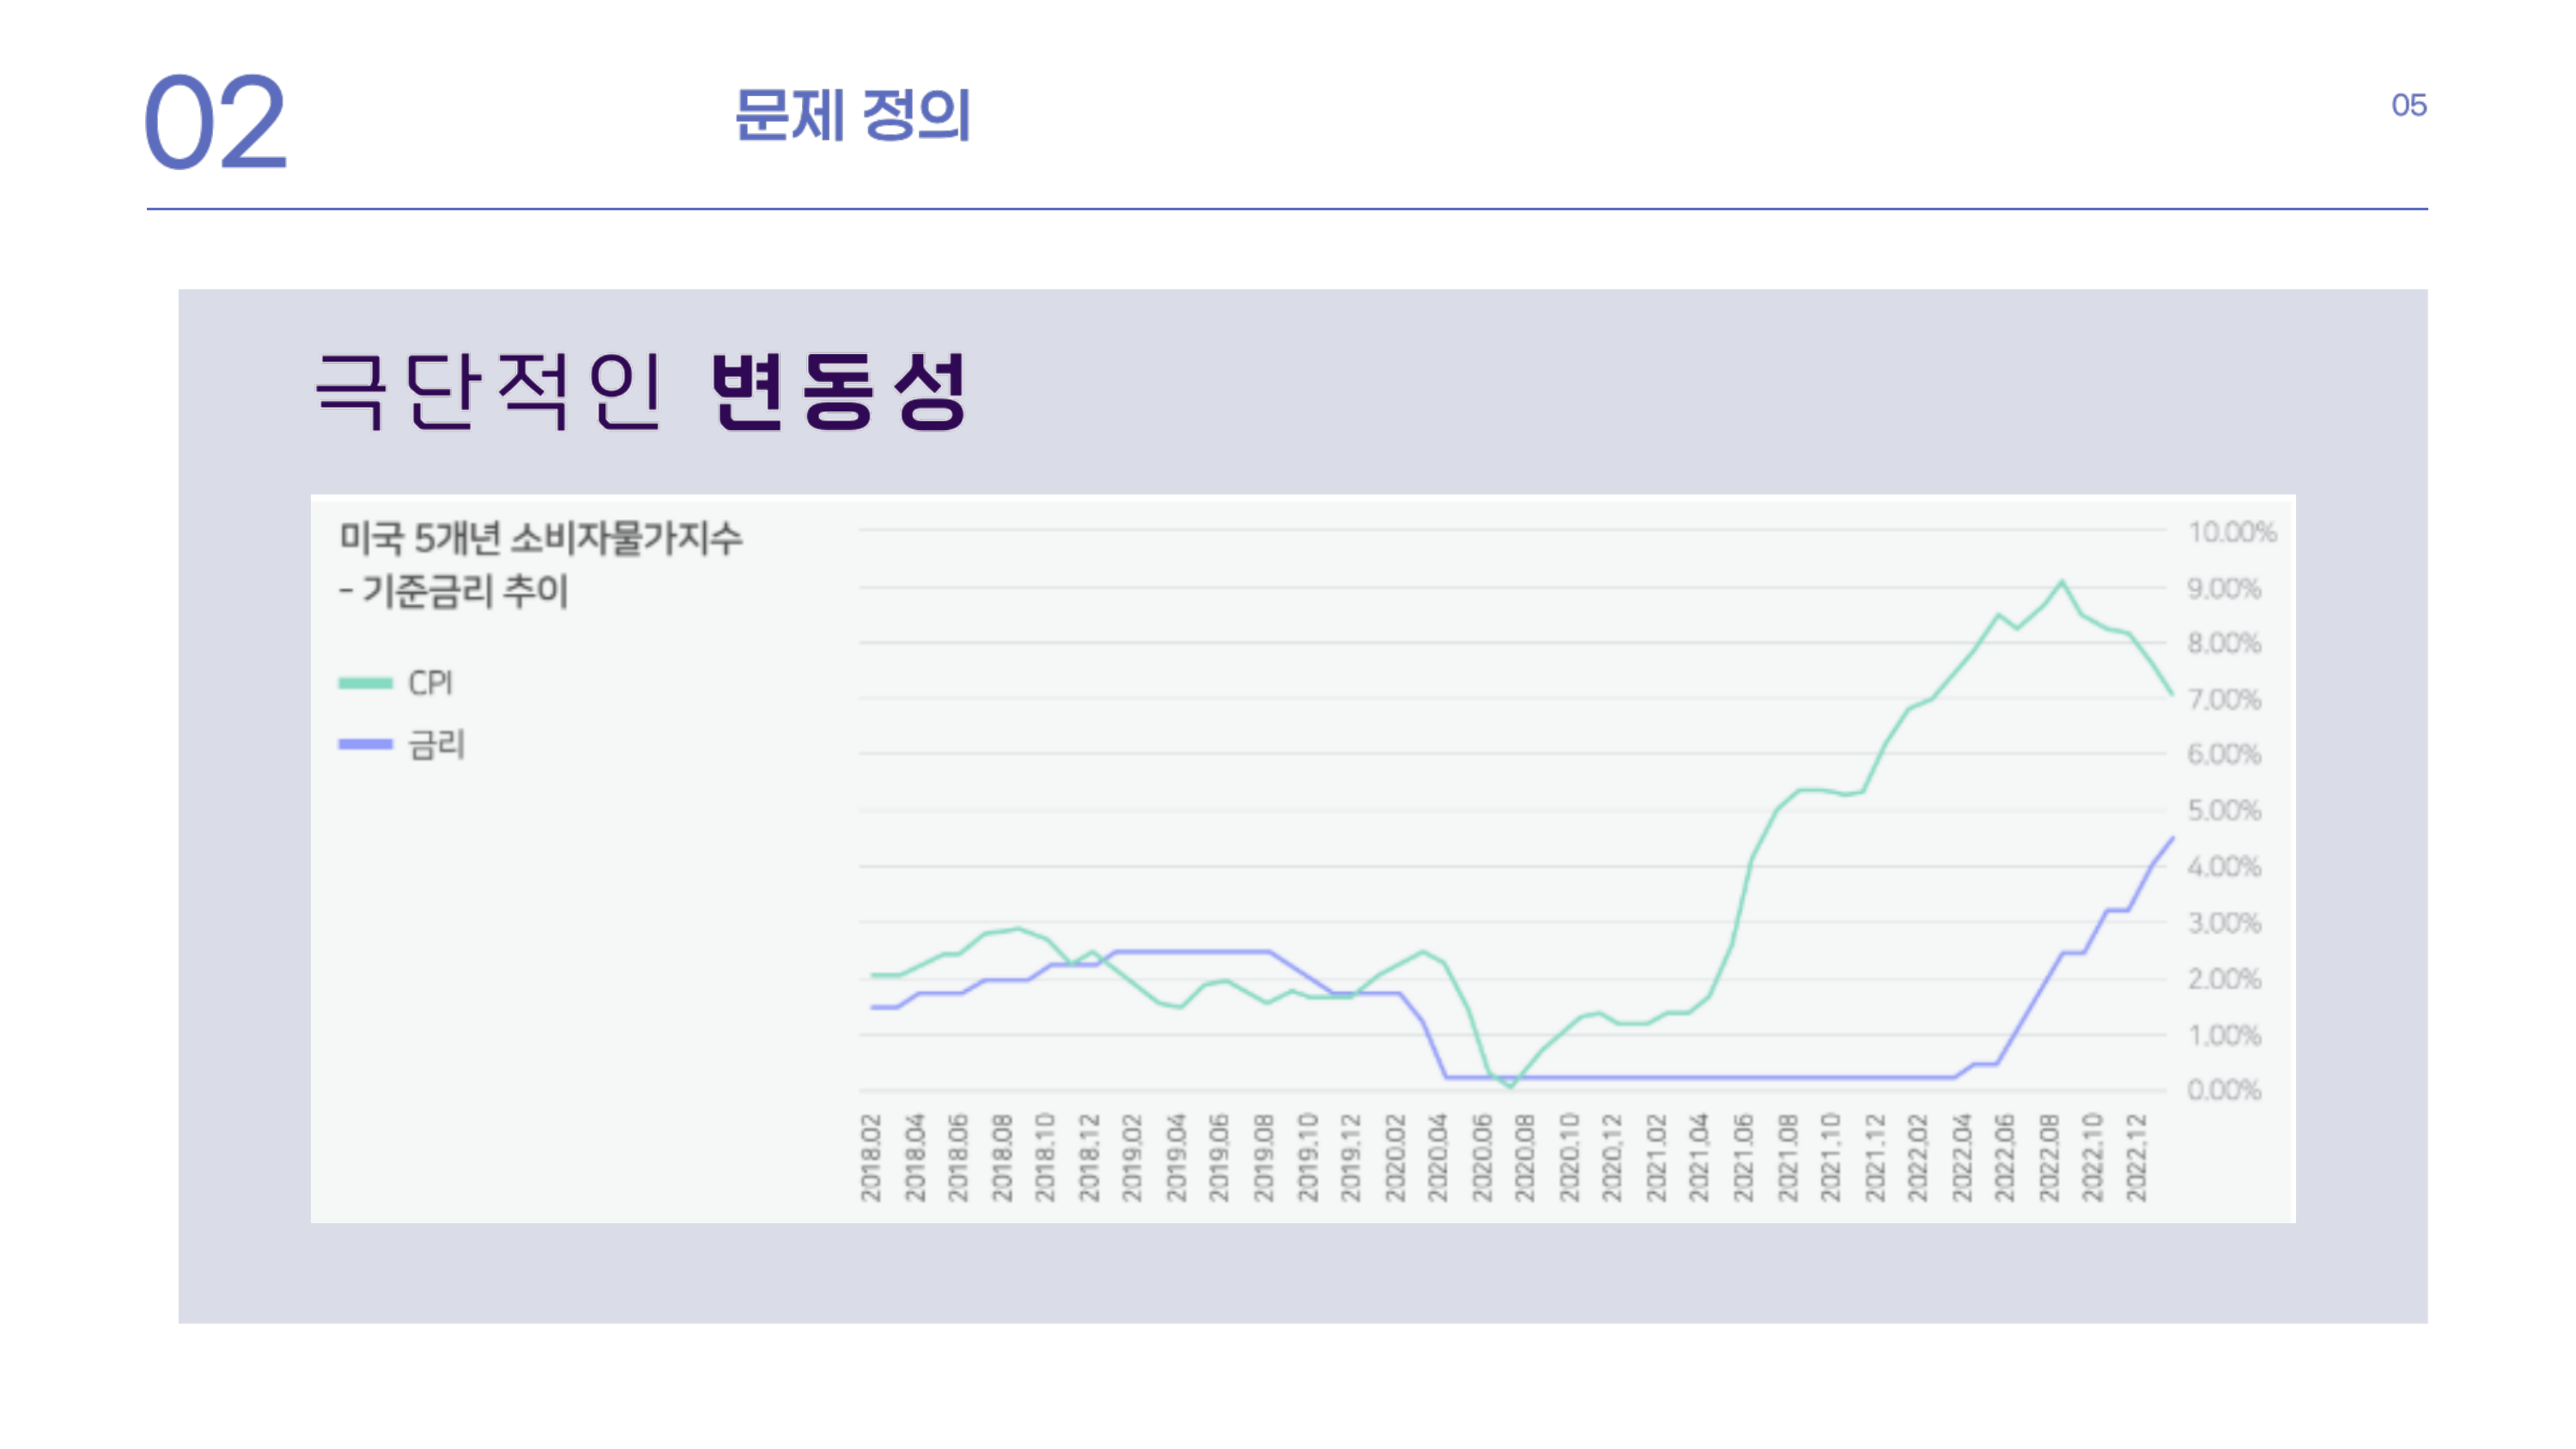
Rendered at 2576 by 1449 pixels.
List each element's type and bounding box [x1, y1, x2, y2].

picture [123, 39, 346, 222]
picture [2387, 86, 2442, 130]
picture [724, 72, 1001, 169]
text_box [311, 494, 2296, 1223]
picture [256, 288, 1083, 539]
text_box [178, 289, 2428, 1324]
